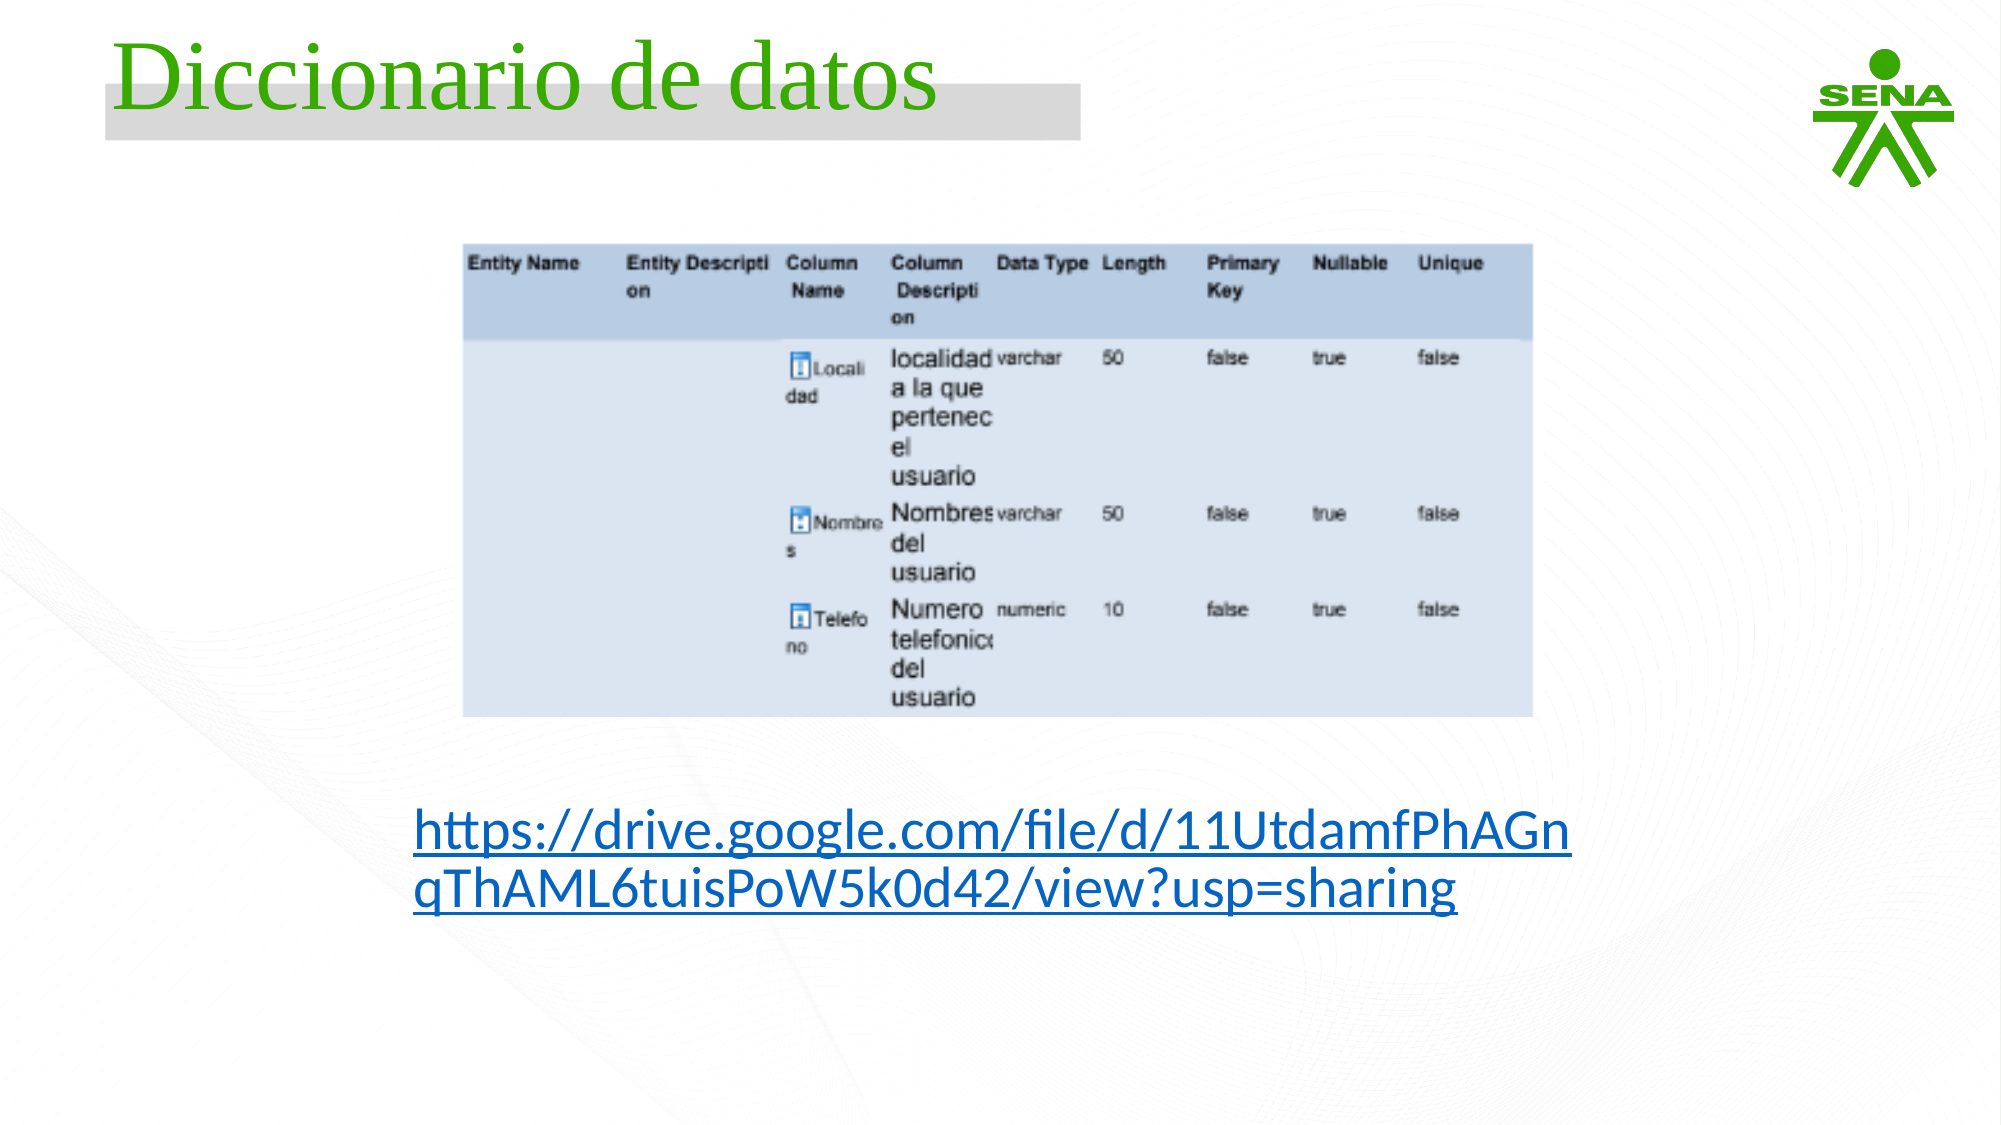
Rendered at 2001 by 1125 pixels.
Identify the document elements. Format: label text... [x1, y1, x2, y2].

text_box Diccionario de datos [96, 15, 1536, 127]
picture [0, 0, 2001, 1125]
text_box [105, 127, 1081, 141]
text_box https://drive.google.com/file/d/11UtdamfPhAGnqThAML6tuisPoW5k0d42/view?usp=sharing [398, 776, 1602, 947]
